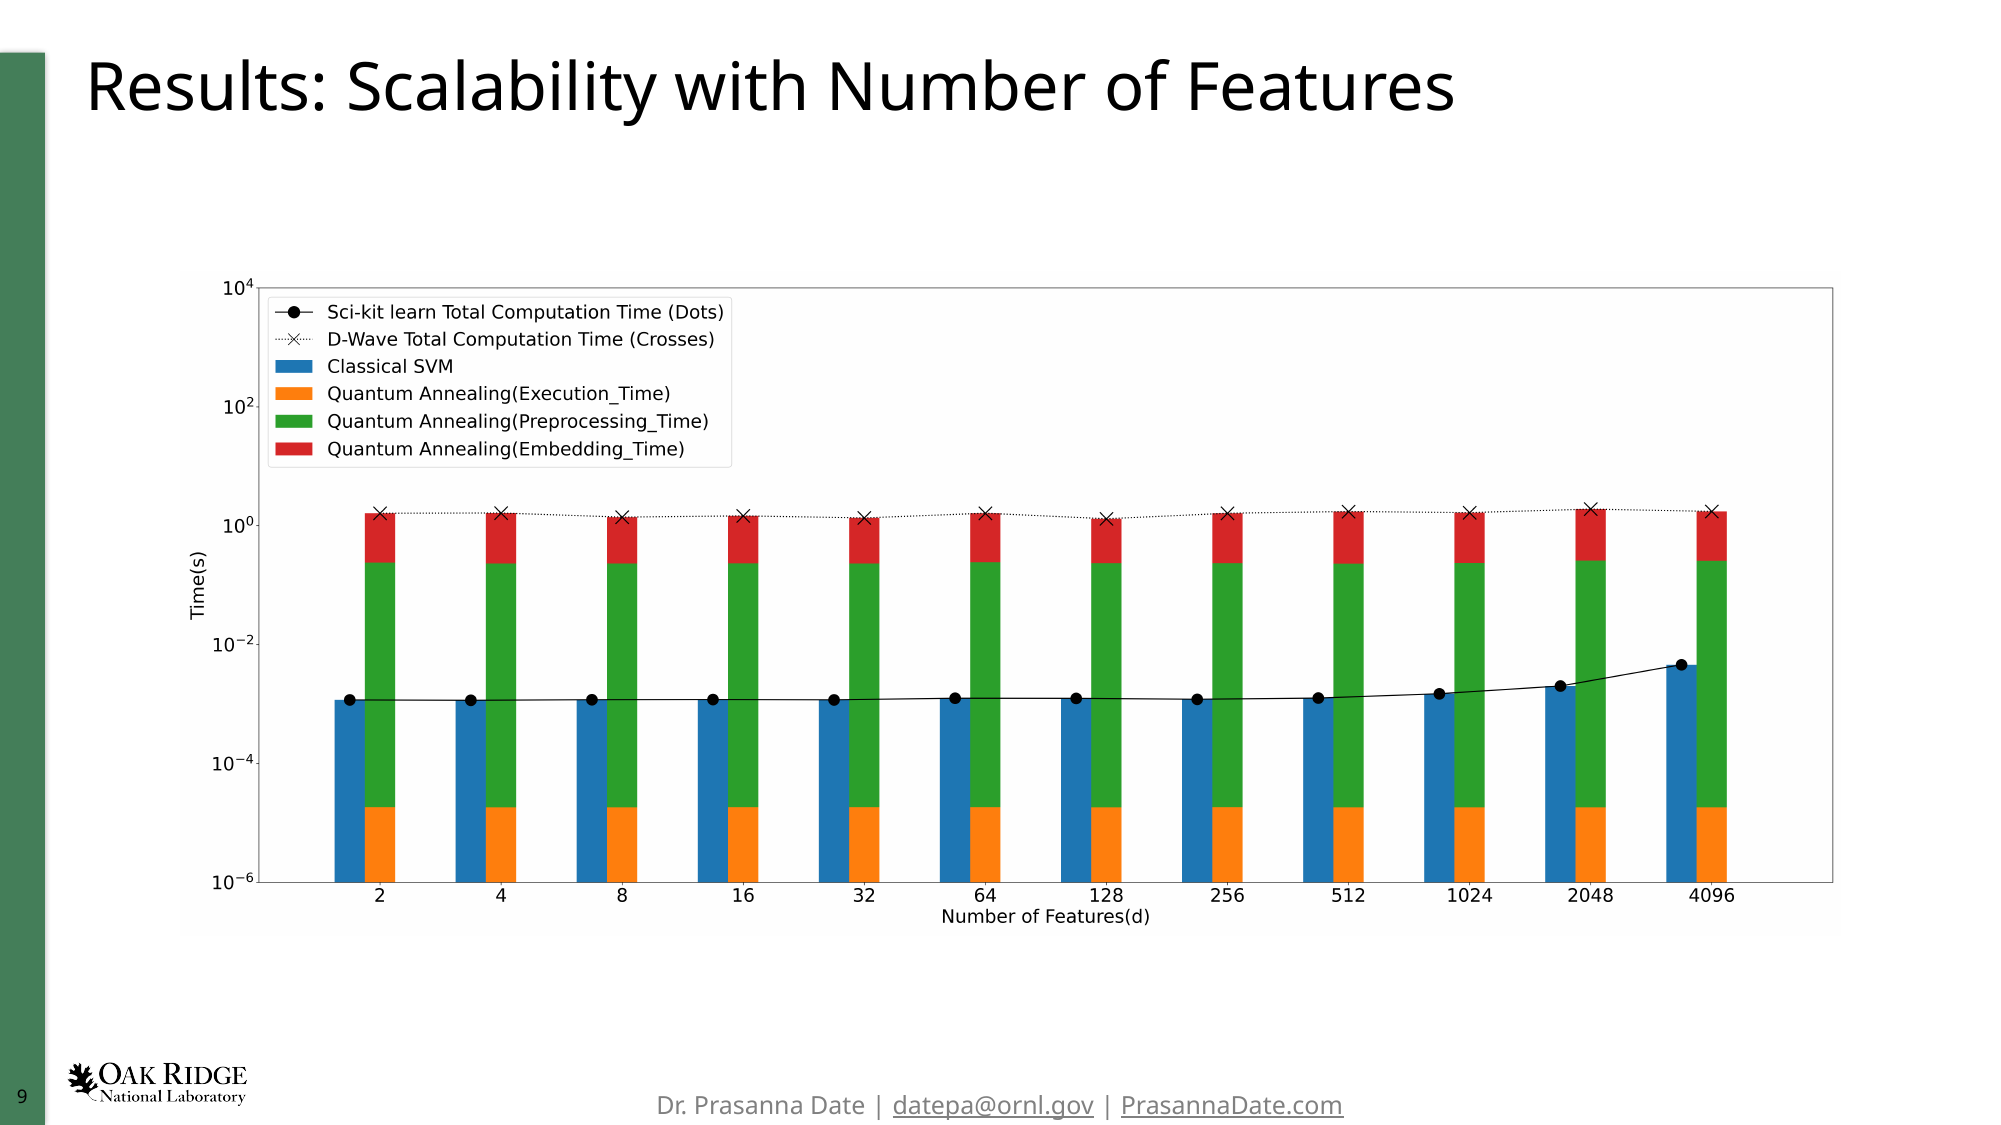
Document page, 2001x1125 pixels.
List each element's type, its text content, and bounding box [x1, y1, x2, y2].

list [180, 271, 1842, 936]
picture [67, 1062, 247, 1106]
title Results: Scalability with Number of Features [70, 44, 1946, 134]
